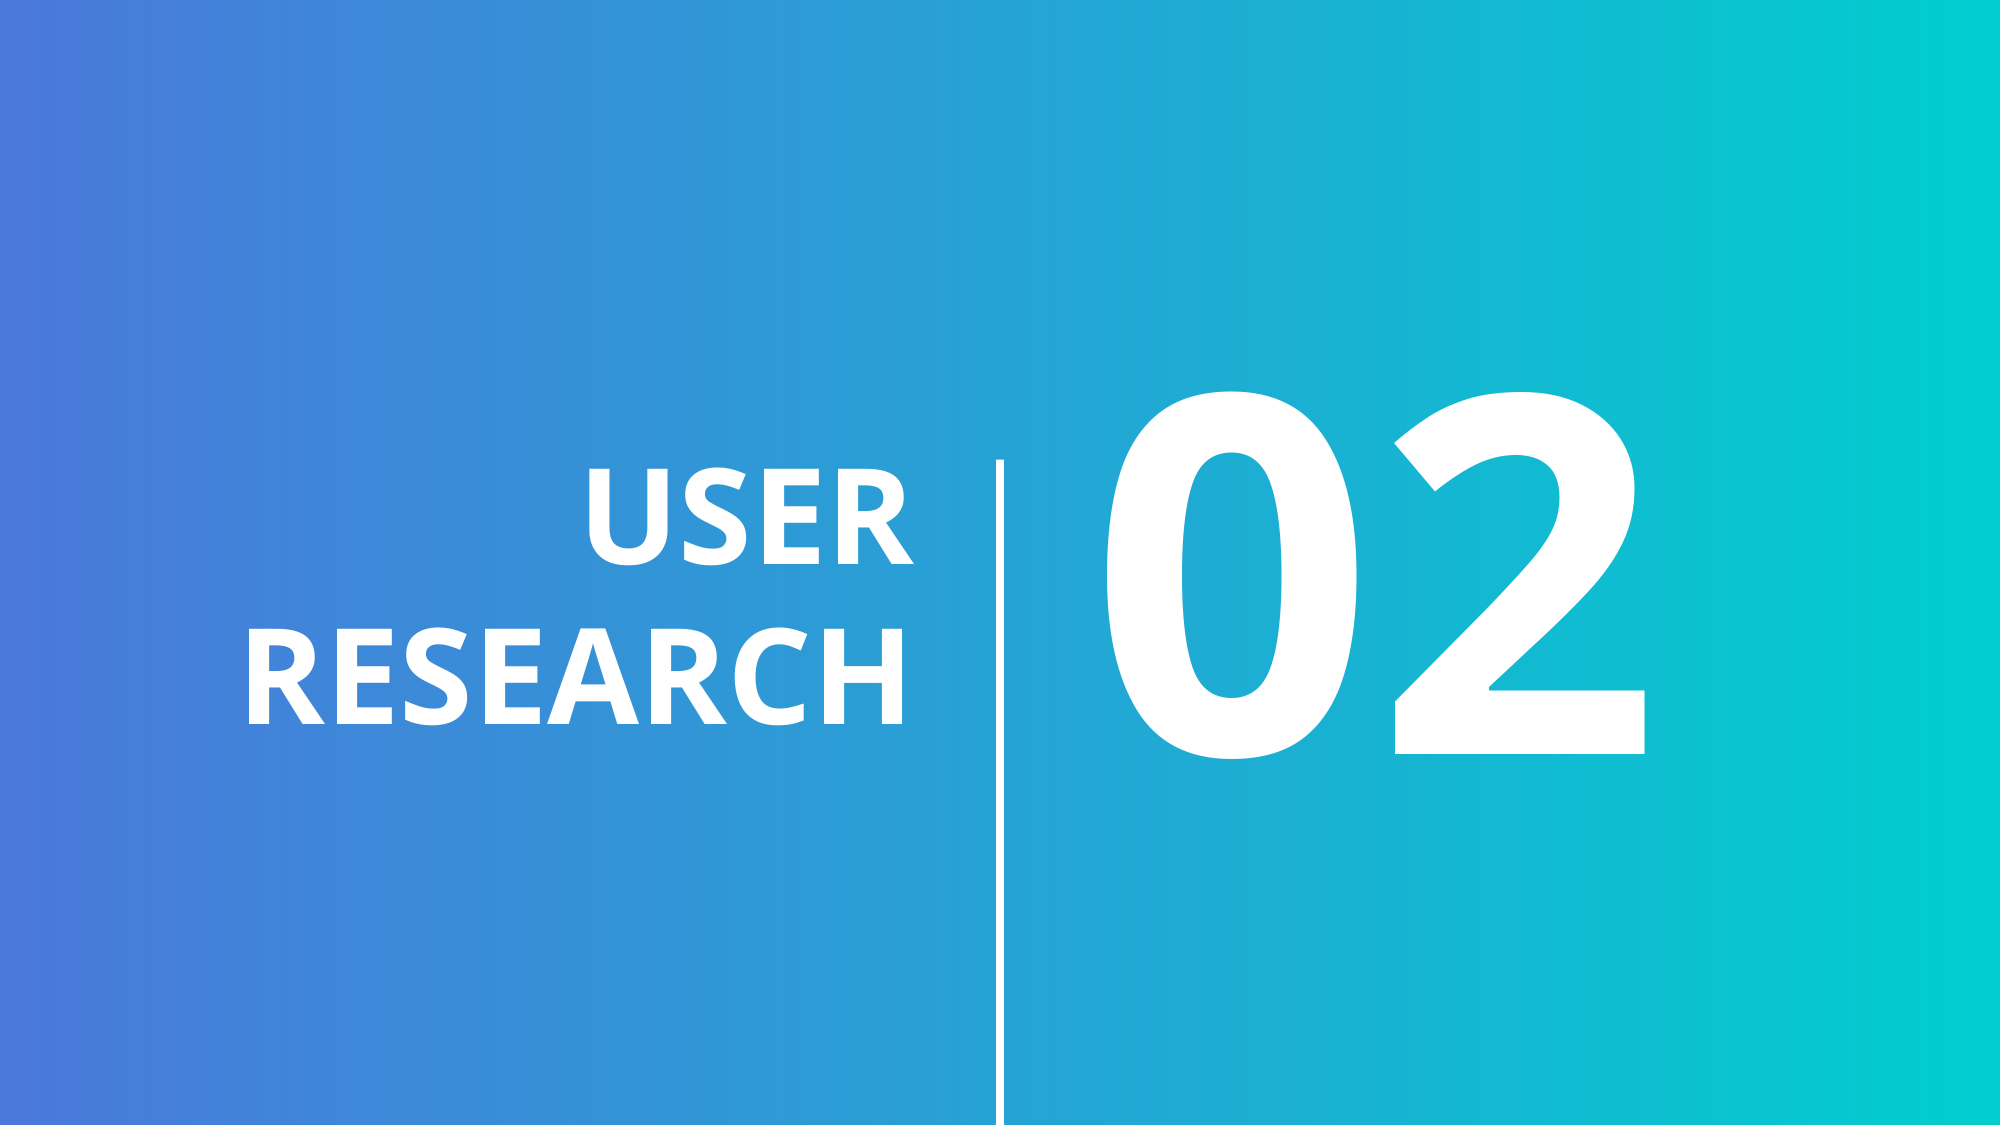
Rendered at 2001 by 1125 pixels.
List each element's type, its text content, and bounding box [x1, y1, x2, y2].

title USER RESEARCH [77, 354, 935, 771]
title 02 [1063, 416, 1687, 692]
